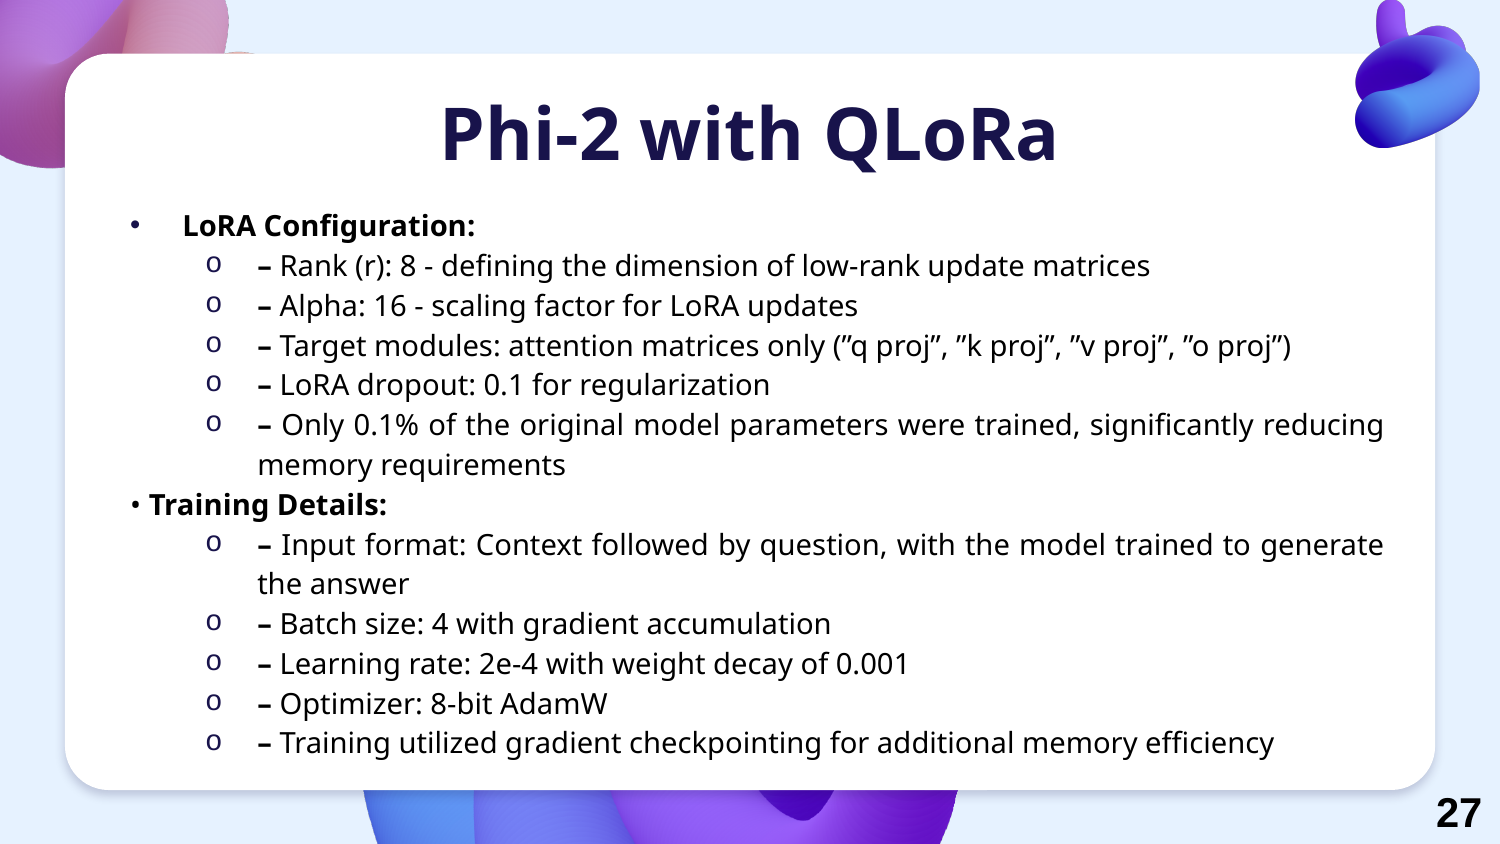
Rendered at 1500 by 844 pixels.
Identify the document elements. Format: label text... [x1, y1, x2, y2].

picture [0, 0, 346, 280]
title Phi-2 with QLoRa [118, 72, 1382, 167]
subtitle LoRA Configuration: – Rank (r): 8 - defining the dimension of low-rank update matrices – Alpha: 16 - scaling factor for LoRA updates – Target modules: attention matrices only (”q proj”, ”k proj”, ”v proj”, ”o proj”) – LoRA dropout: 0.1 for regularization – Only 0.1% of the original model parameters were trained, significantly reducing memory requirements • Training Details: – Input format: Context followed by question, with the model trained to generate the answer – Batch size: 4 with gradient accumulation – Learning rate: 2e-4 with weight decay of 0.001 – Optimizer: 8-bit AdamW – Training utilized gradient checkpointing for additional memory efficiency [92, 187, 1401, 769]
text_box 27 [1421, 778, 1500, 844]
picture [1355, 0, 1480, 148]
picture [306, 791, 957, 844]
